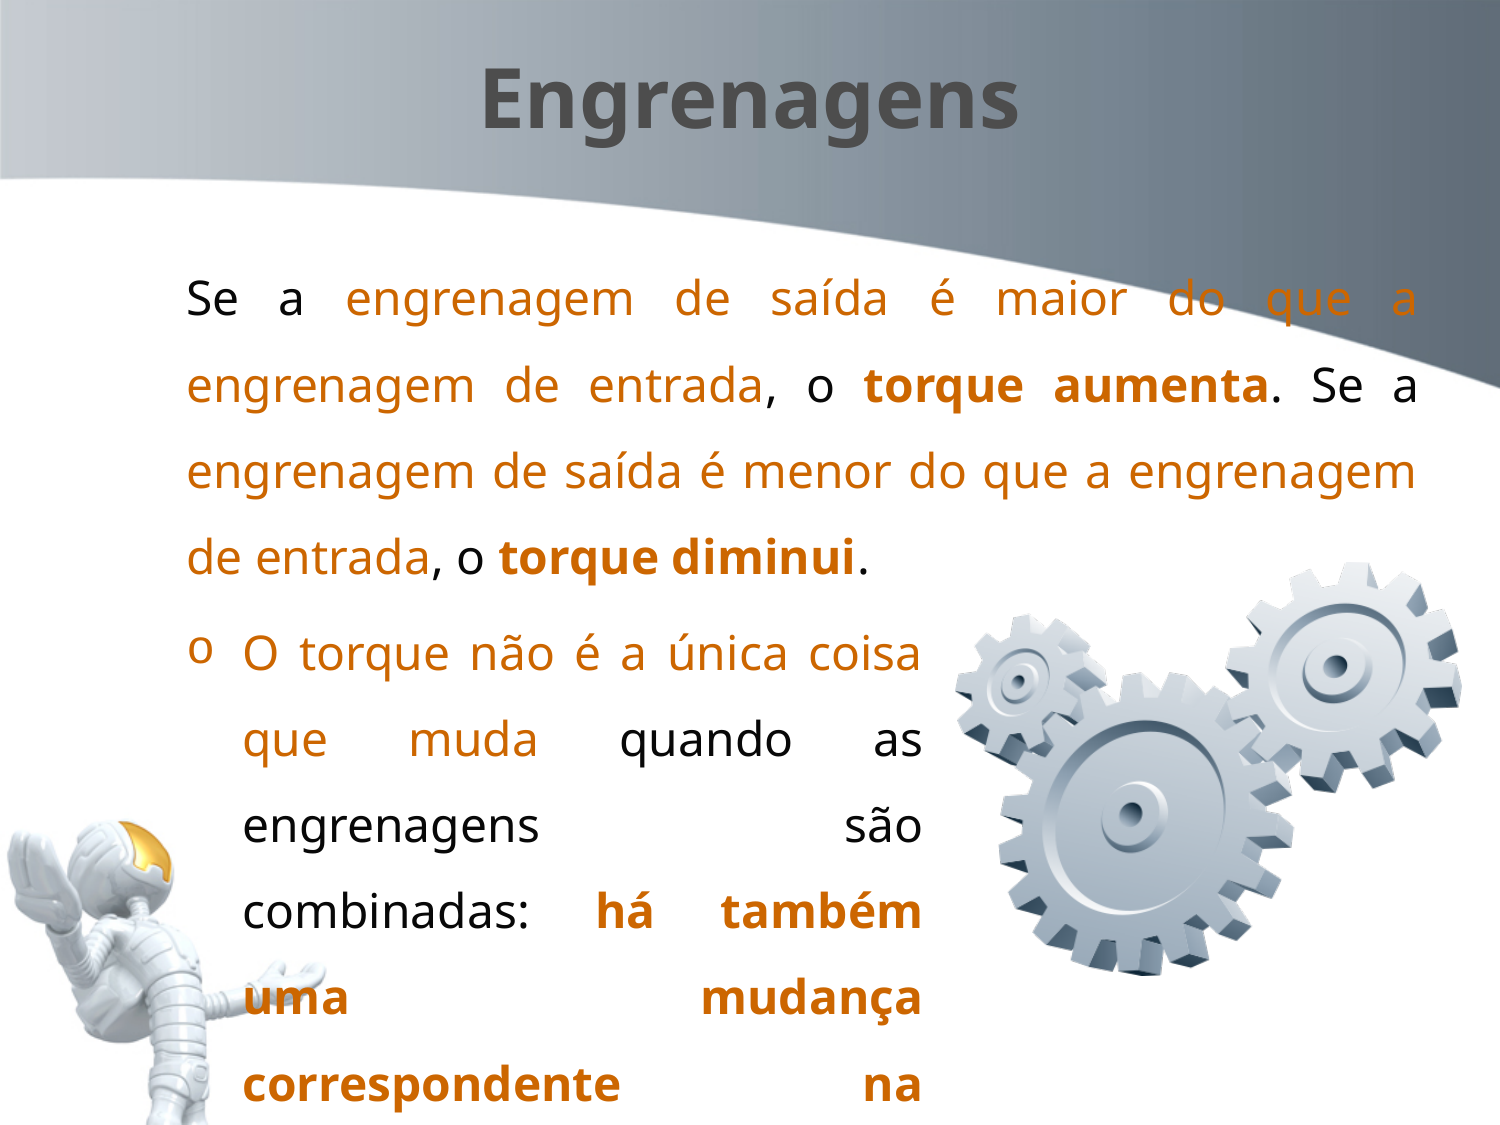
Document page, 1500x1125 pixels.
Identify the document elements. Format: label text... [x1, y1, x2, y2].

list Se a engrenagem de saída é maior do que a engrenagem de entrada, o torque aumenta. Se a engrenagem de saída é menor do que a engrenagem de entrada, o torque diminui. [171, 231, 1436, 610]
picture [0, 0, 1500, 1125]
text_box O torque não é a única coisa que muda quando as engrenagens são combinadas: há também uma mudança correspondente na velocidade. [171, 586, 939, 1071]
title Engrenagens [212, 53, 1288, 138]
